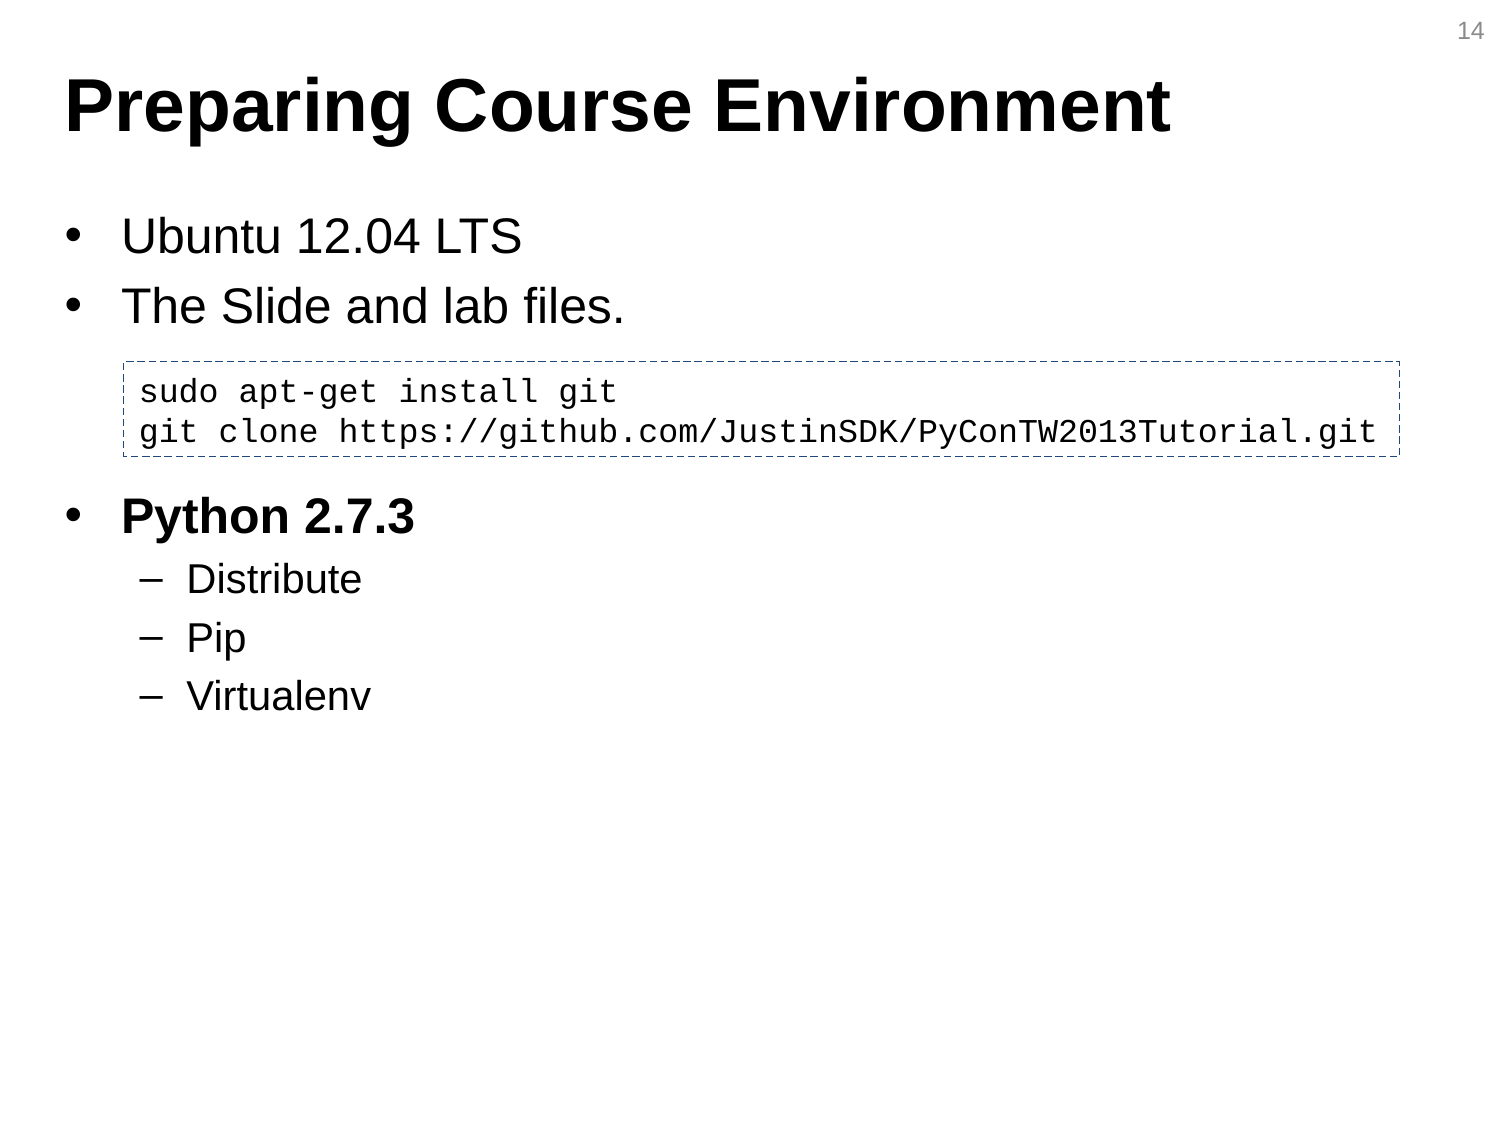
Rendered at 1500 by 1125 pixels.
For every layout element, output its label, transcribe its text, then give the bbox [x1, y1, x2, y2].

list Ubuntu 12.04 LTS The Slide and lab files. Python 2.7.3 Distribute Pip Virtualenv [49, 196, 1400, 939]
title Preparing Course Environment [49, 7, 1400, 195]
text_box sudo apt-get install git git clone https://github.com/JustinSDK/PyConTW2013Tutorial.git [123, 361, 1400, 457]
slide_number 14 [1149, 0, 1500, 60]
